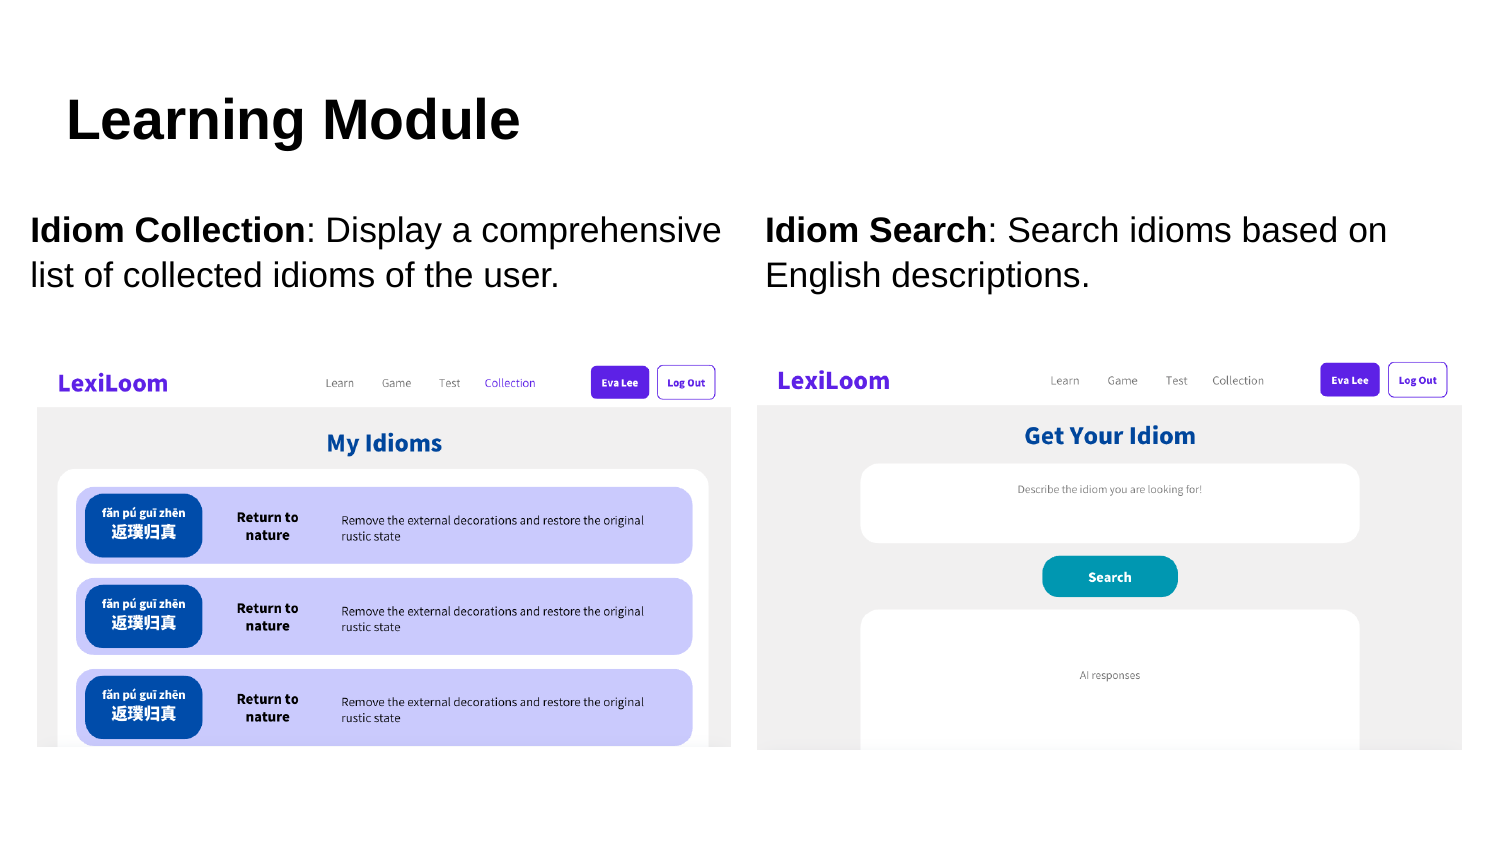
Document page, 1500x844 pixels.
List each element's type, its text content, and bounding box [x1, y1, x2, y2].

picture [756, 354, 1462, 750]
picture [37, 357, 731, 747]
title Learning Module [51, 72, 1449, 167]
list Idiom Collection: Display a comprehensive list of collected idioms of the user. [15, 189, 749, 750]
list Idiom Search: Search idioms based on English descriptions. [750, 189, 1470, 750]
